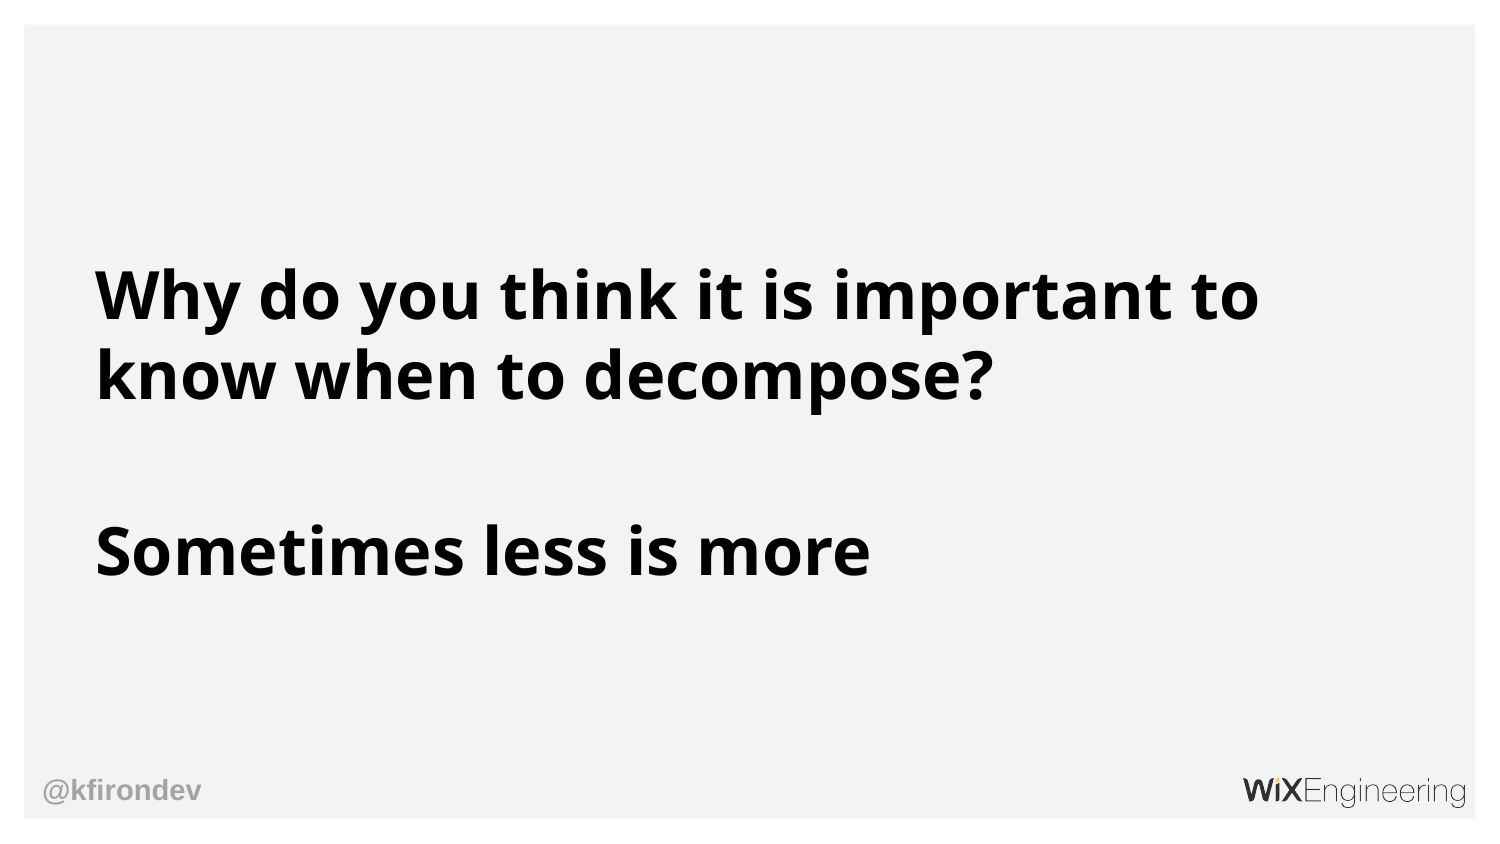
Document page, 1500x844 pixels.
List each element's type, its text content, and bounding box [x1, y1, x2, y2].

text_box Sometimes less is more [80, 493, 1365, 622]
title Why do you think it is important to know when to decompose? [80, 237, 1365, 366]
text_box @kfirondev [27, 763, 243, 814]
picture [1242, 778, 1465, 808]
